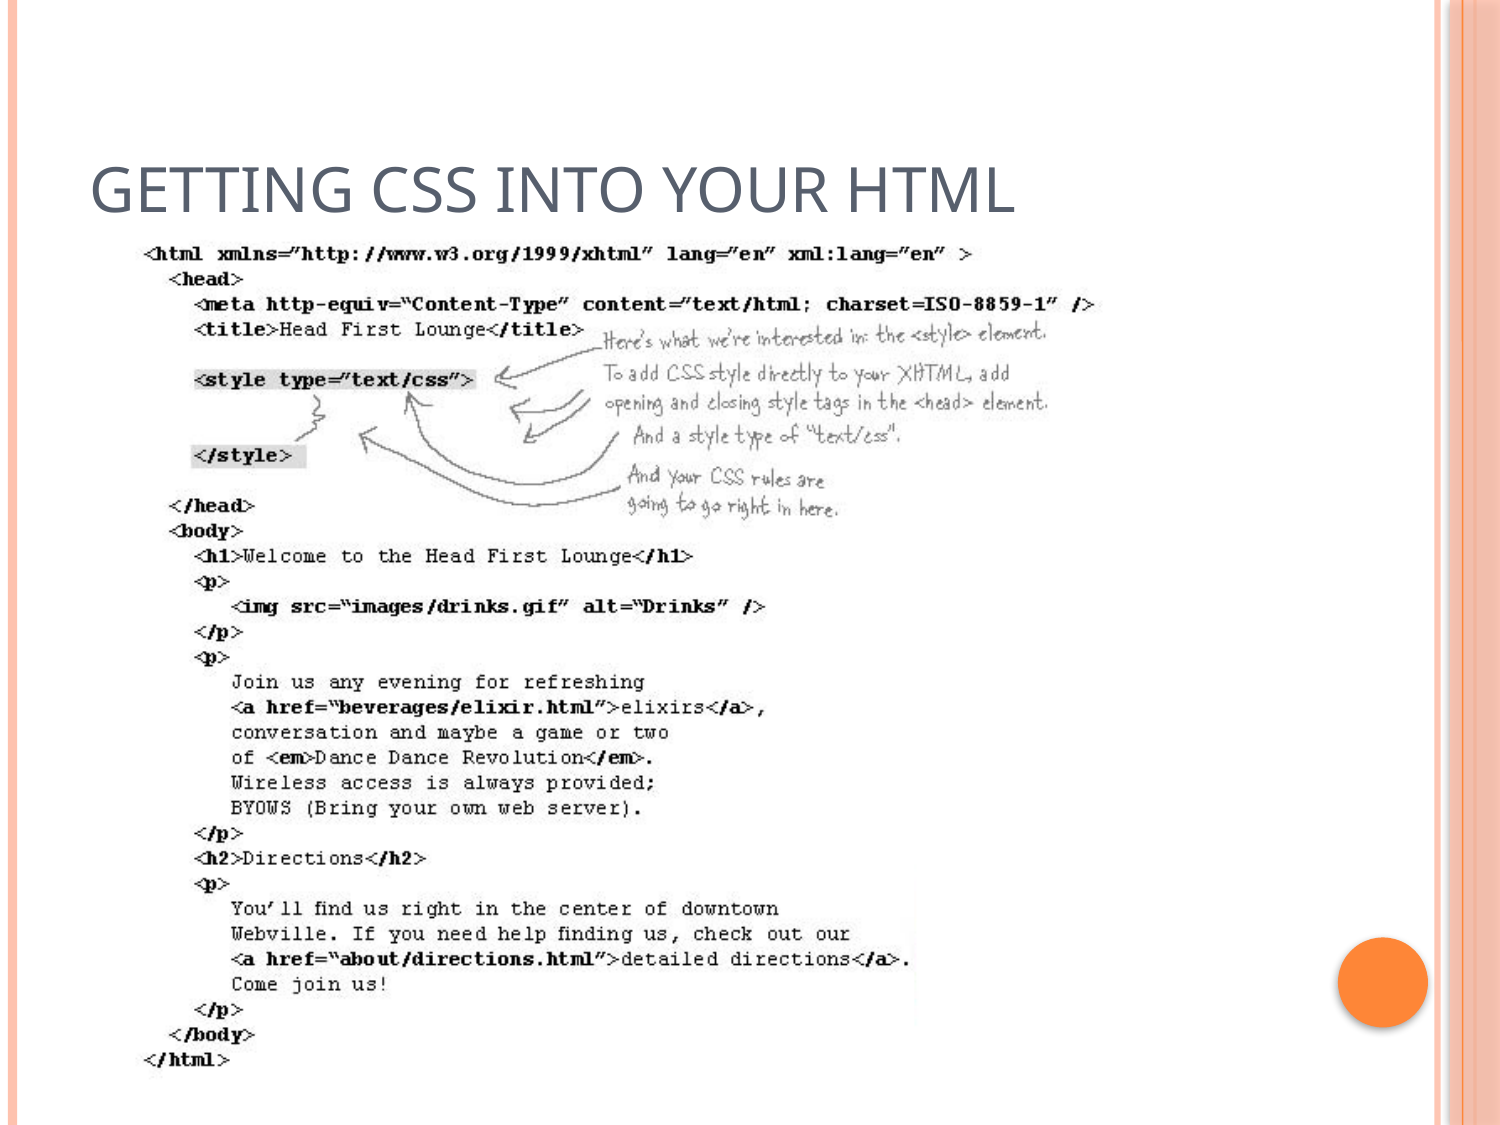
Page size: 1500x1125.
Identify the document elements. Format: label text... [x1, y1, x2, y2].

title Getting CSS into your HTML [75, 45, 1300, 233]
picture [99, 236, 1138, 1105]
